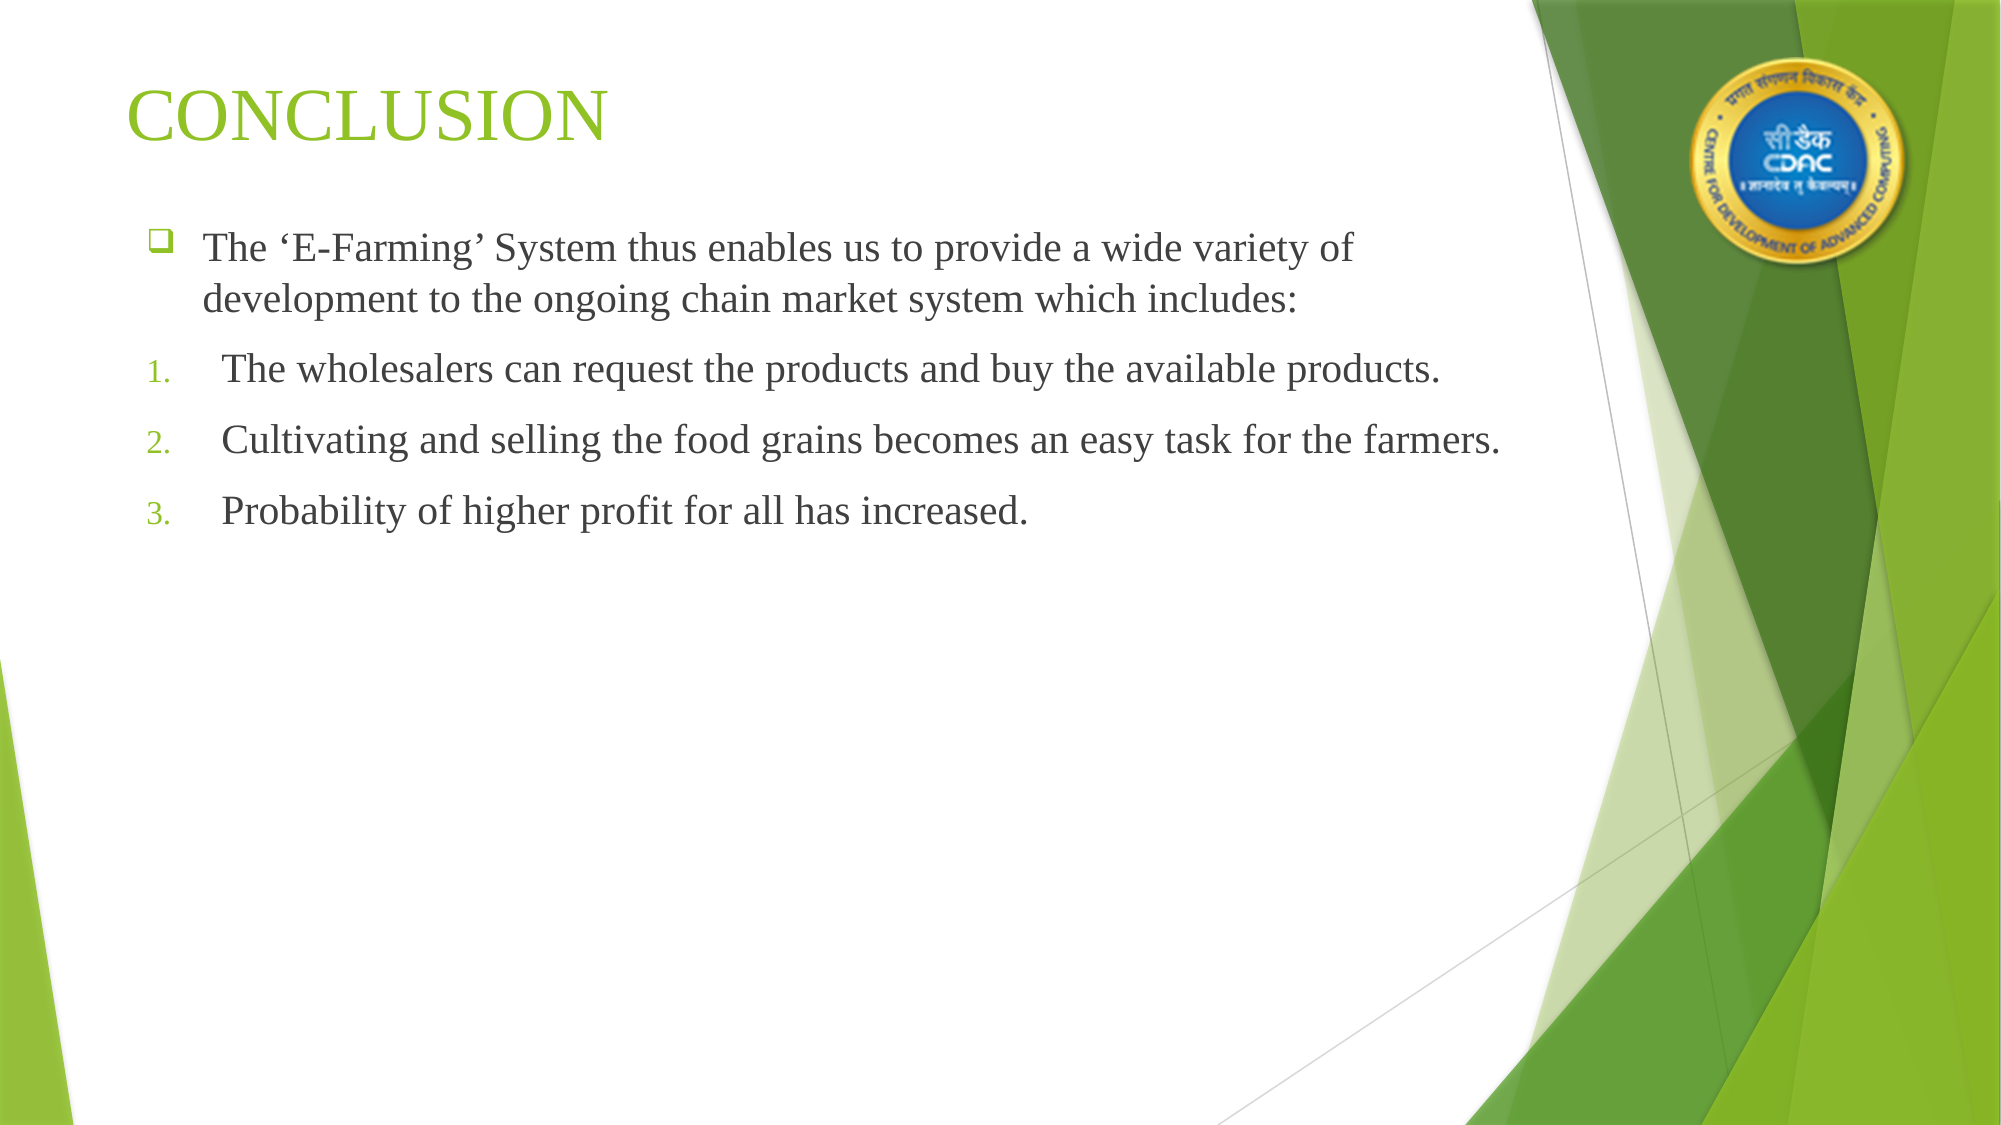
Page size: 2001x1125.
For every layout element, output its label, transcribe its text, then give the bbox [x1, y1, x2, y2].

picture [1688, 56, 1914, 273]
title CONCLUSION [111, 57, 1522, 213]
list The ‘E-Farming’ System thus enables us to provide a wide variety of development to the ongoing chain market system which includes: The wholesalers can request the products and buy the available products. Cultivating and selling the food grains becomes an easy task for the farmers. Probability of higher profit for all has increased. [131, 212, 1542, 850]
